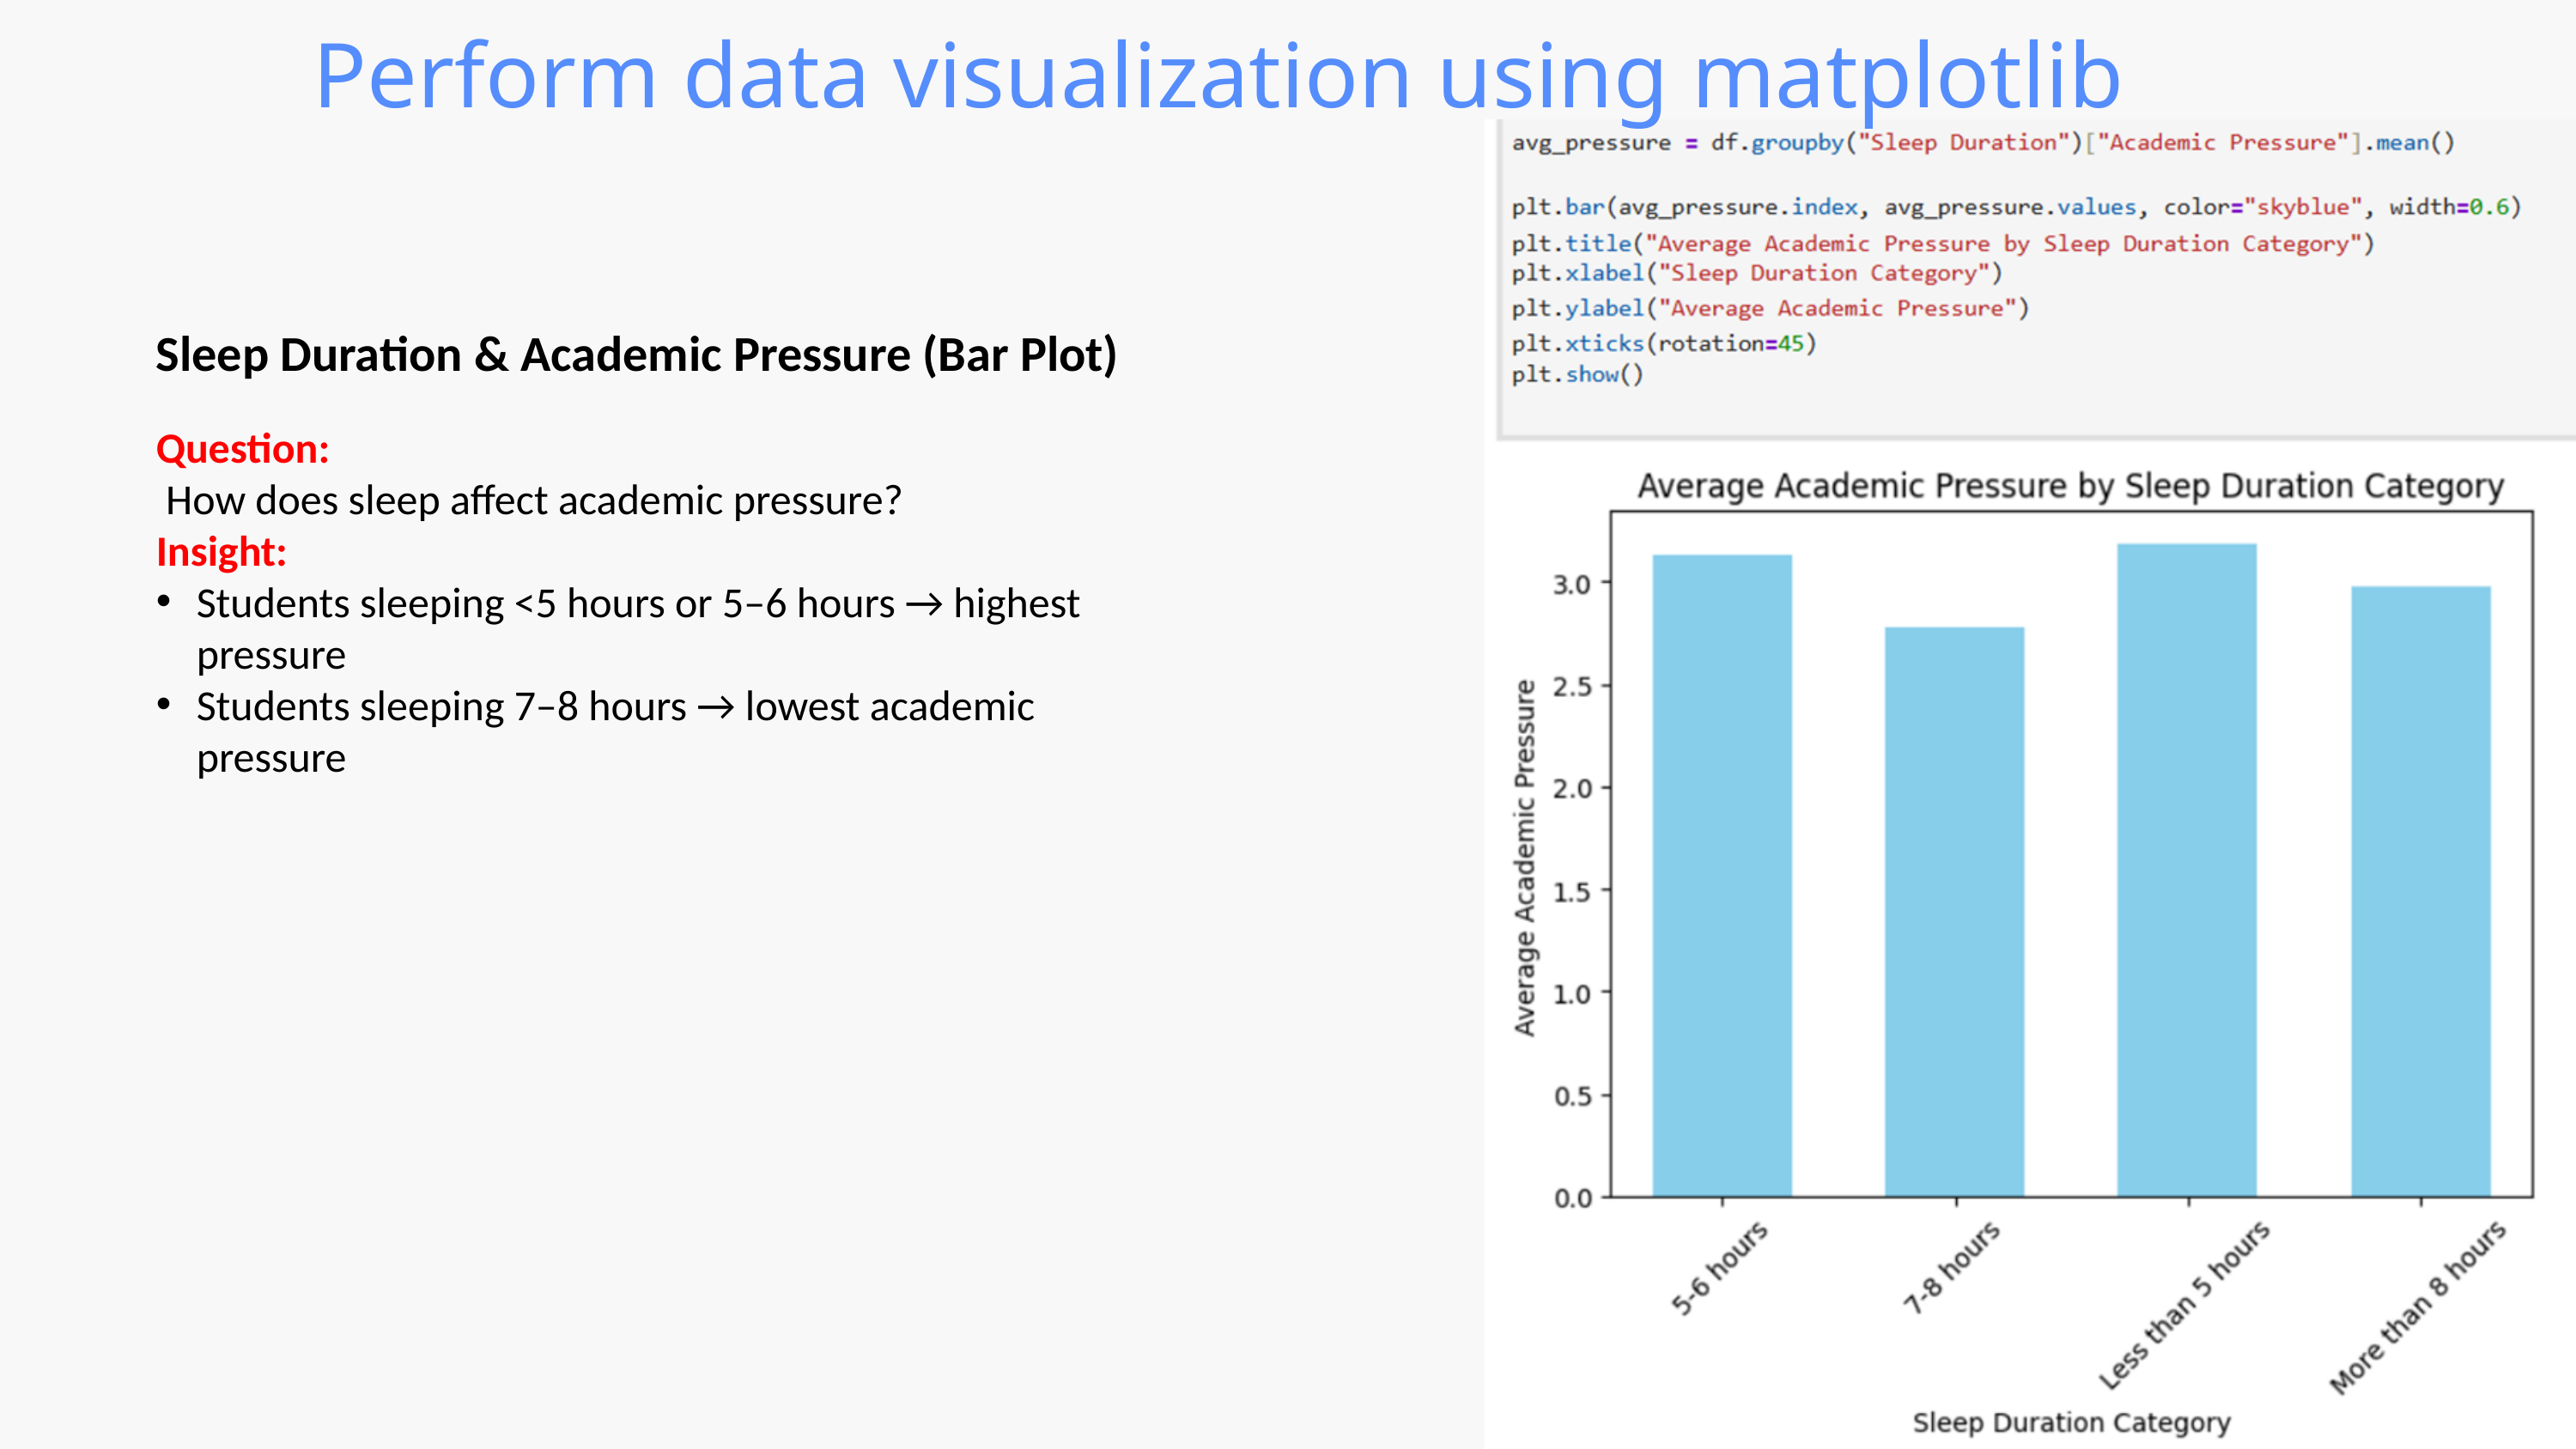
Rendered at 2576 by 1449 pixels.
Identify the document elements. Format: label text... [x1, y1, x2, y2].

text_box Perform data visualization using matplotlib [76, 29, 2363, 126]
text_box [1484, 119, 2576, 1449]
text_box Sleep Duration & Academic Pressure (Bar Plot) Question: How does sleep affect academic pressure? Insight: Students sleeping <5 hours or 5–6 hours → highest pressure Students sleeping 7–8 hours → lowest academic pressure [155, 321, 1133, 841]
